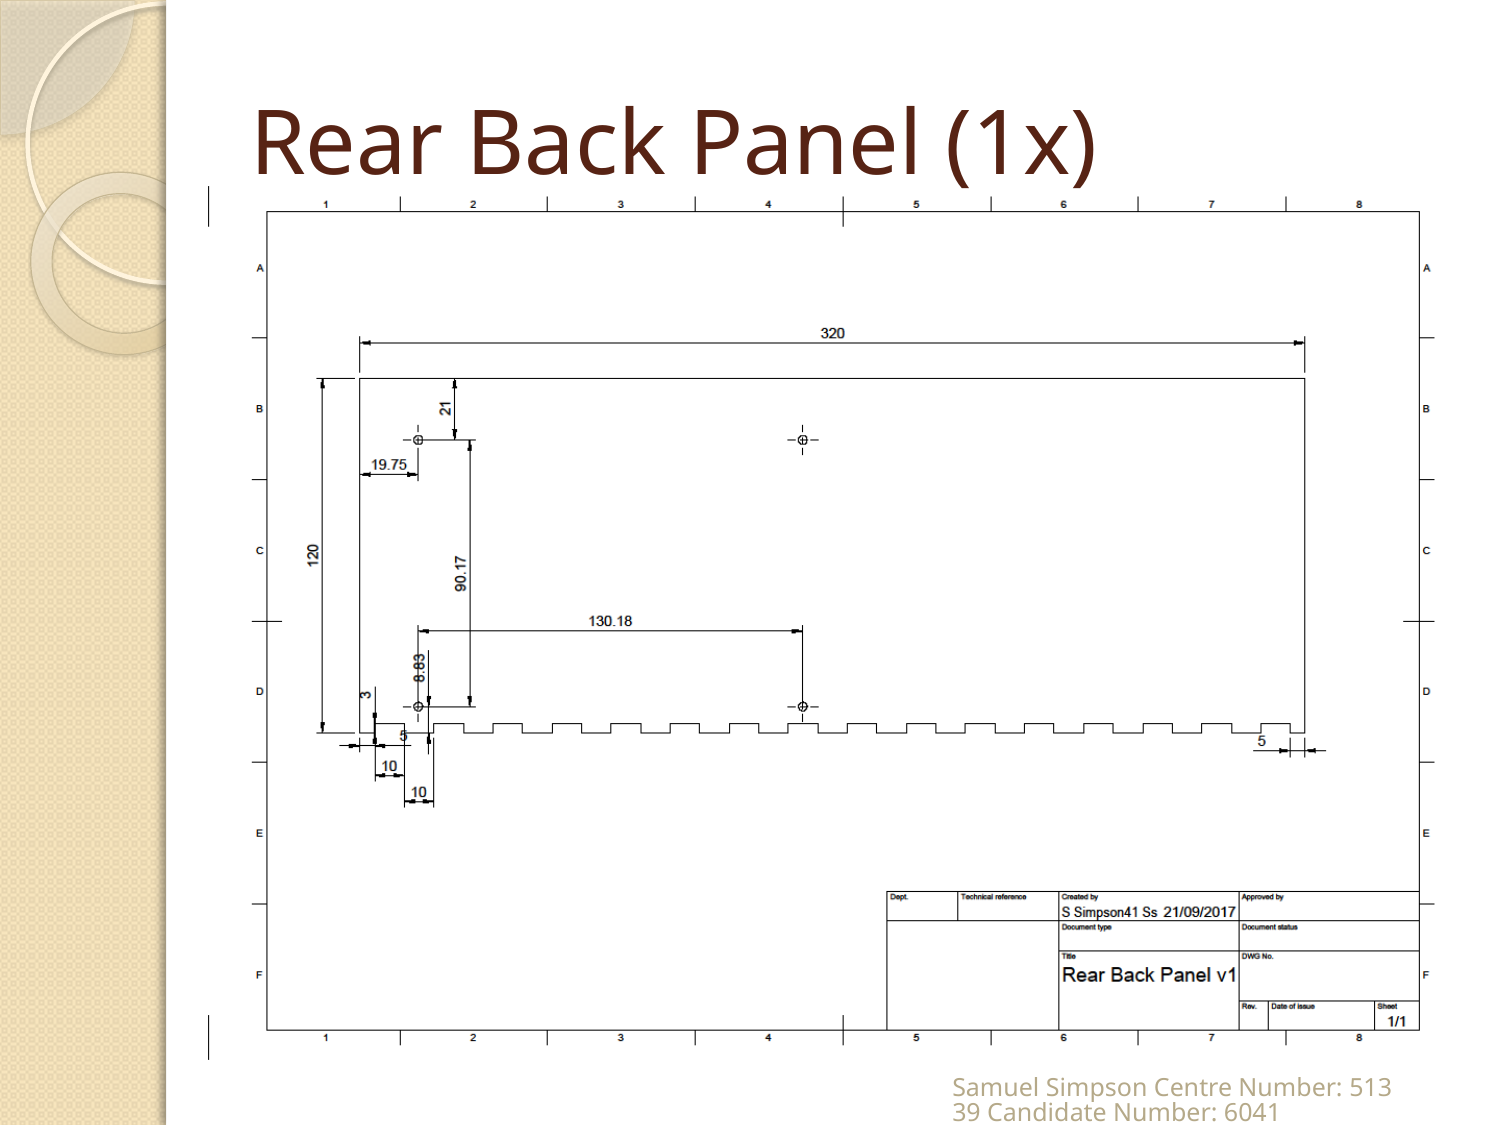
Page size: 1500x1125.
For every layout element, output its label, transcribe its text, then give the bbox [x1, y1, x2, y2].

title Rear Back Panel (1x) [235, 45, 1466, 233]
footer Samuel Simpson Centre Number: 51339 Candidate Number: 6041 [937, 1073, 1413, 1113]
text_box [206, 184, 1448, 1062]
